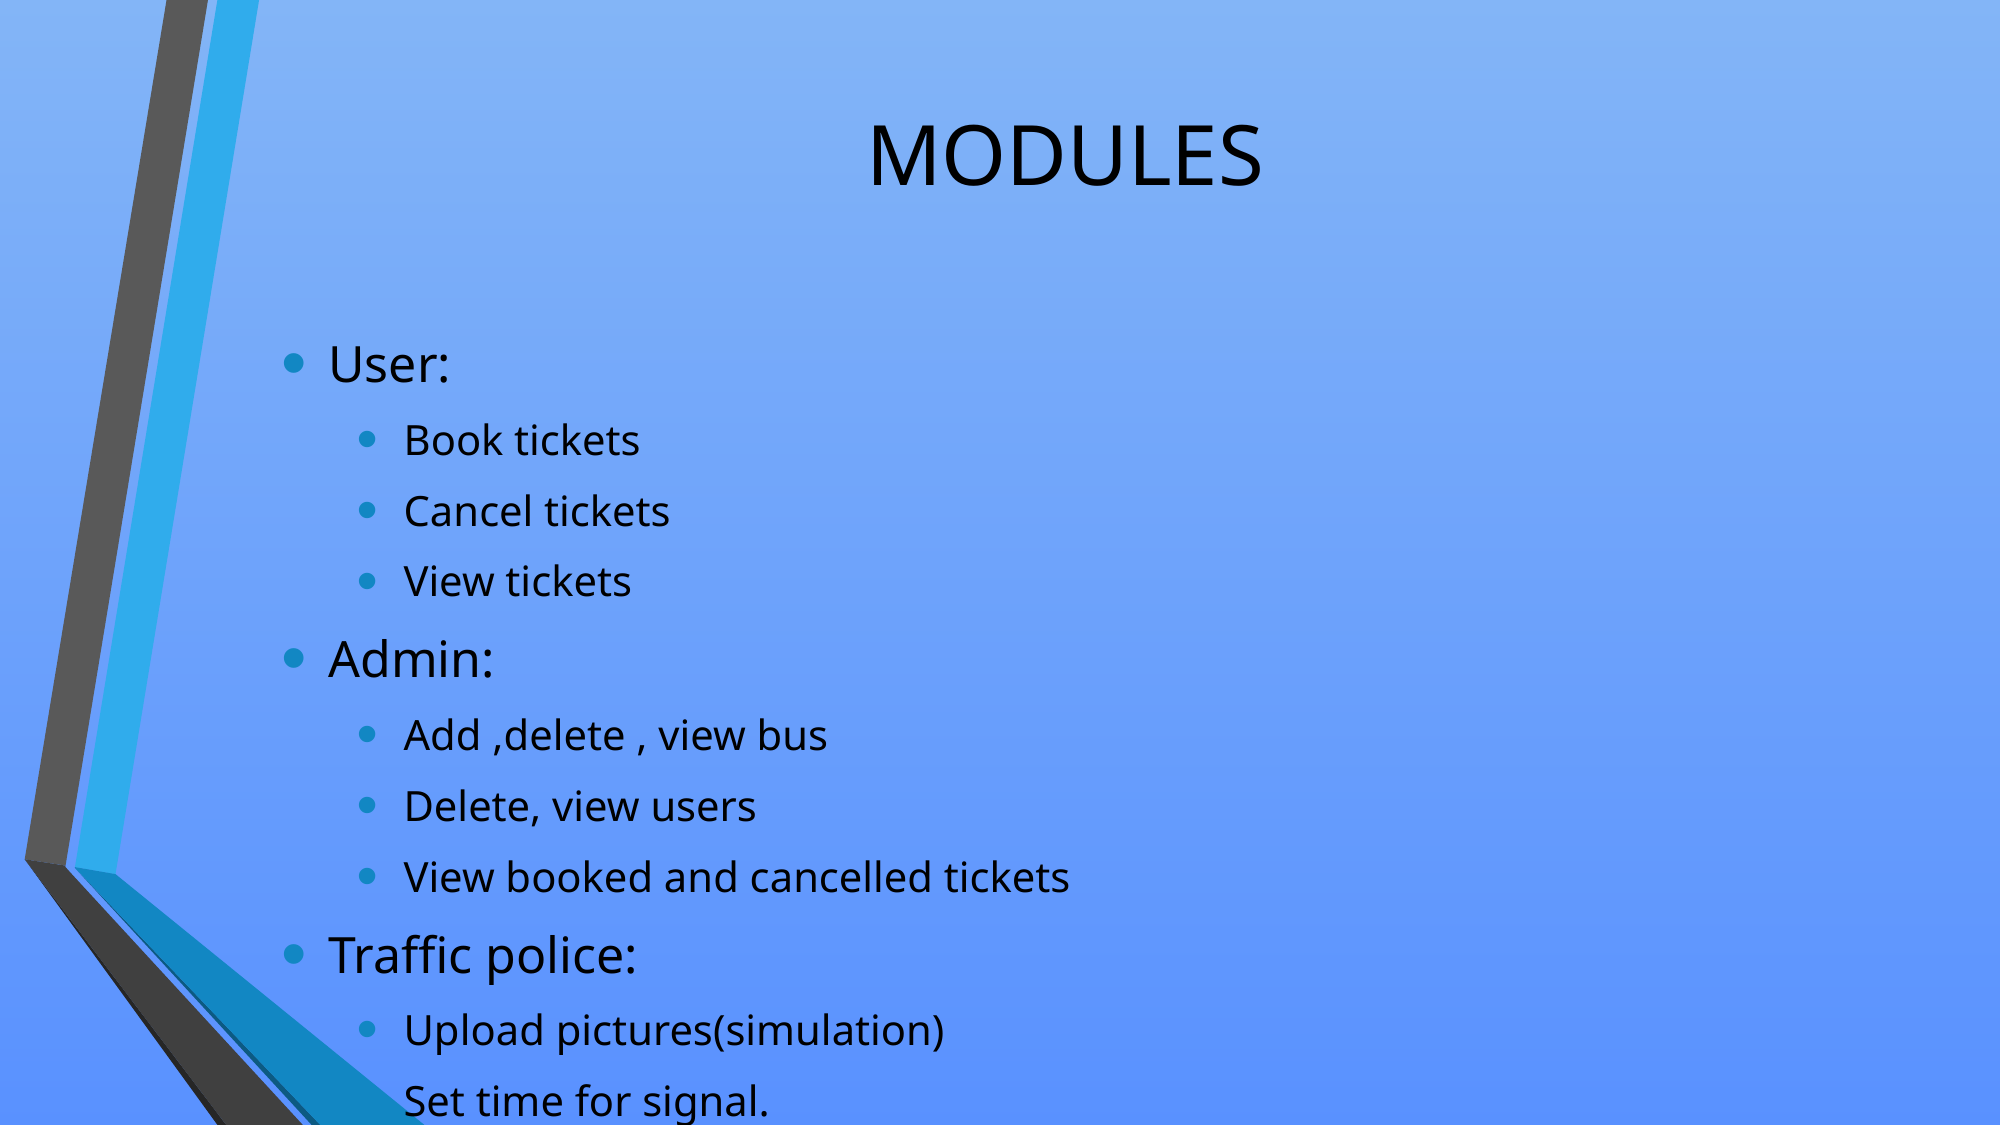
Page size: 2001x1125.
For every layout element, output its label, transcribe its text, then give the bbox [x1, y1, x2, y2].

list User: Book tickets Cancel tickets View tickets Admin: Add ,delete , view bus Delete, view users View booked and cancelled tickets Traffic police: Upload pictures(simulation) Set time for signal. [266, 324, 1870, 1125]
title MODULES [243, 33, 1887, 272]
